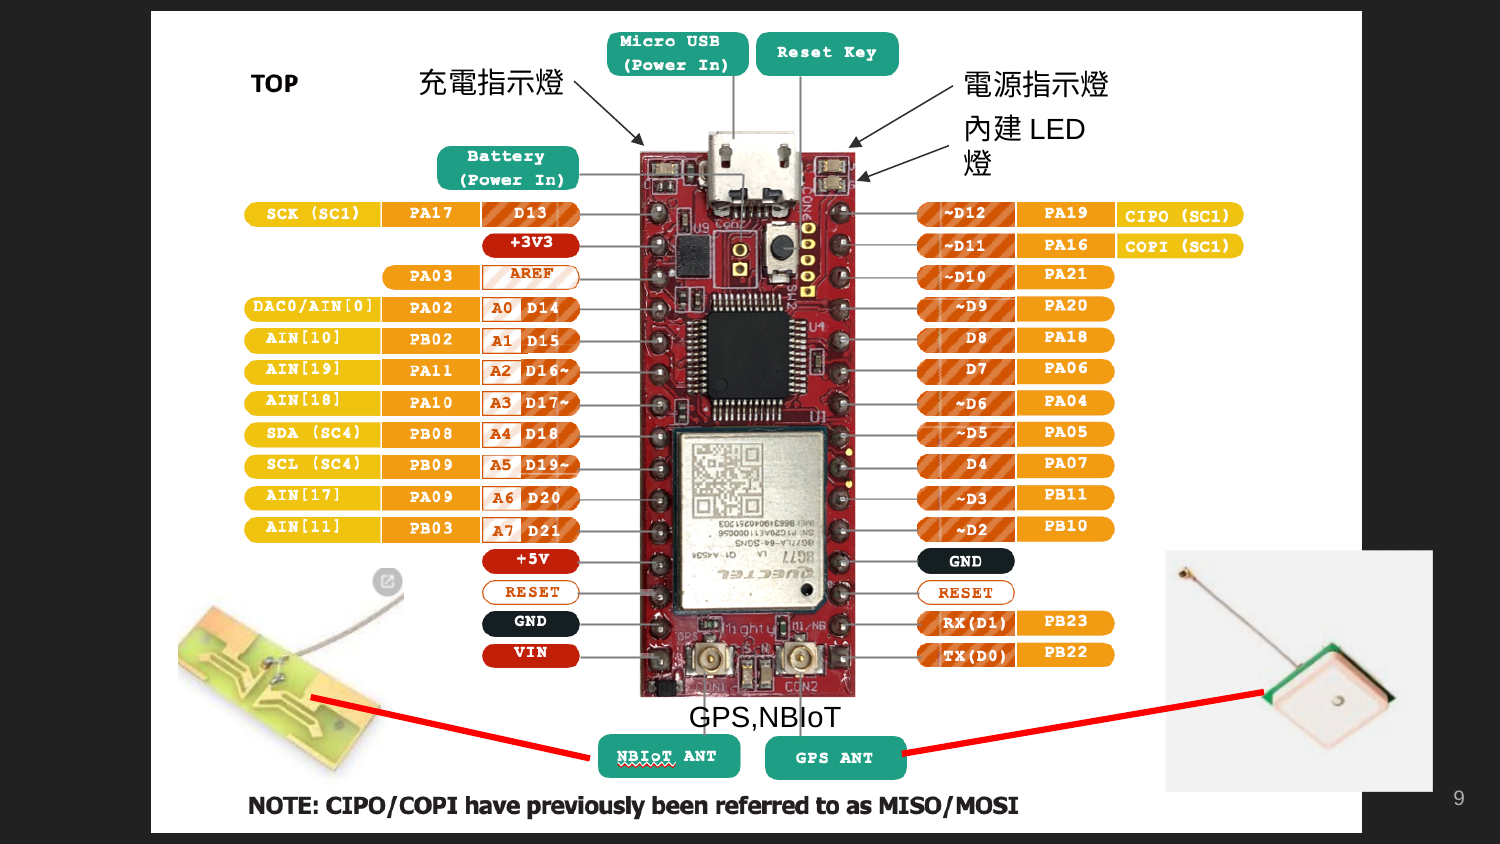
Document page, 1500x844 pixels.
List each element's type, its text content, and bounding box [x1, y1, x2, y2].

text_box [901, 691, 1265, 755]
picture [150, 11, 1433, 833]
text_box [573, 80, 645, 147]
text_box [310, 696, 591, 759]
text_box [856, 128, 950, 181]
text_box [848, 85, 954, 149]
slide_number ‹#› [1389, 764, 1480, 830]
